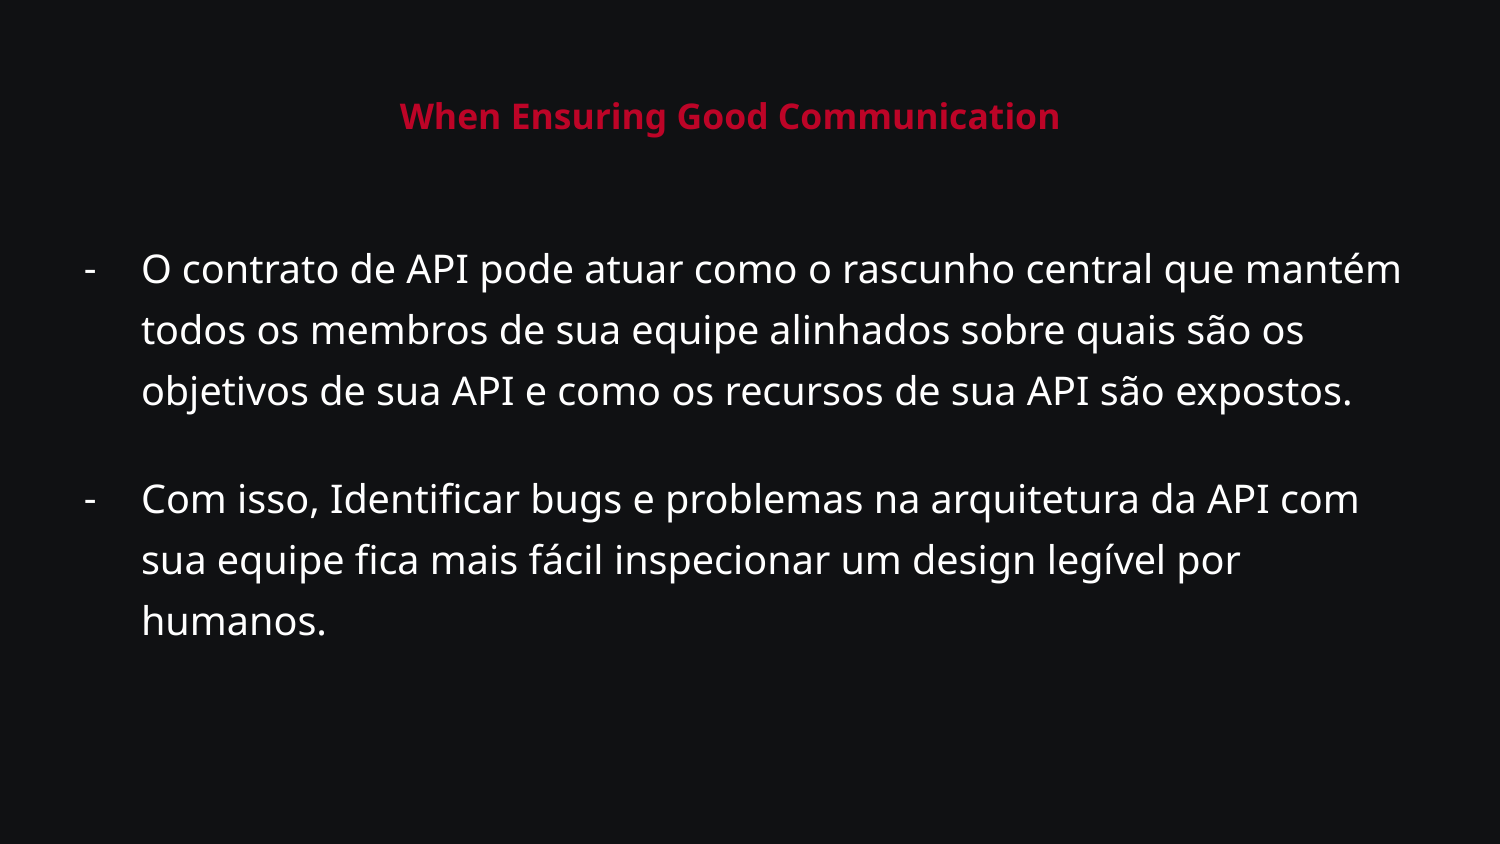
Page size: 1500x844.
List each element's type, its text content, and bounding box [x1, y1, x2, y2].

list O contrato de API pode atuar como o rascunho central que mantém todos os membros de sua equipe alinhados sobre quais são os objetivos de sua API e como os recursos de sua API são expostos. Com isso, Identificar bugs e problemas na arquitetura da API com sua equipe fica mais fácil inspecionar um design legível por humanos. [51, 189, 1449, 750]
title When Ensuring Good Communication [31, 72, 1430, 167]
